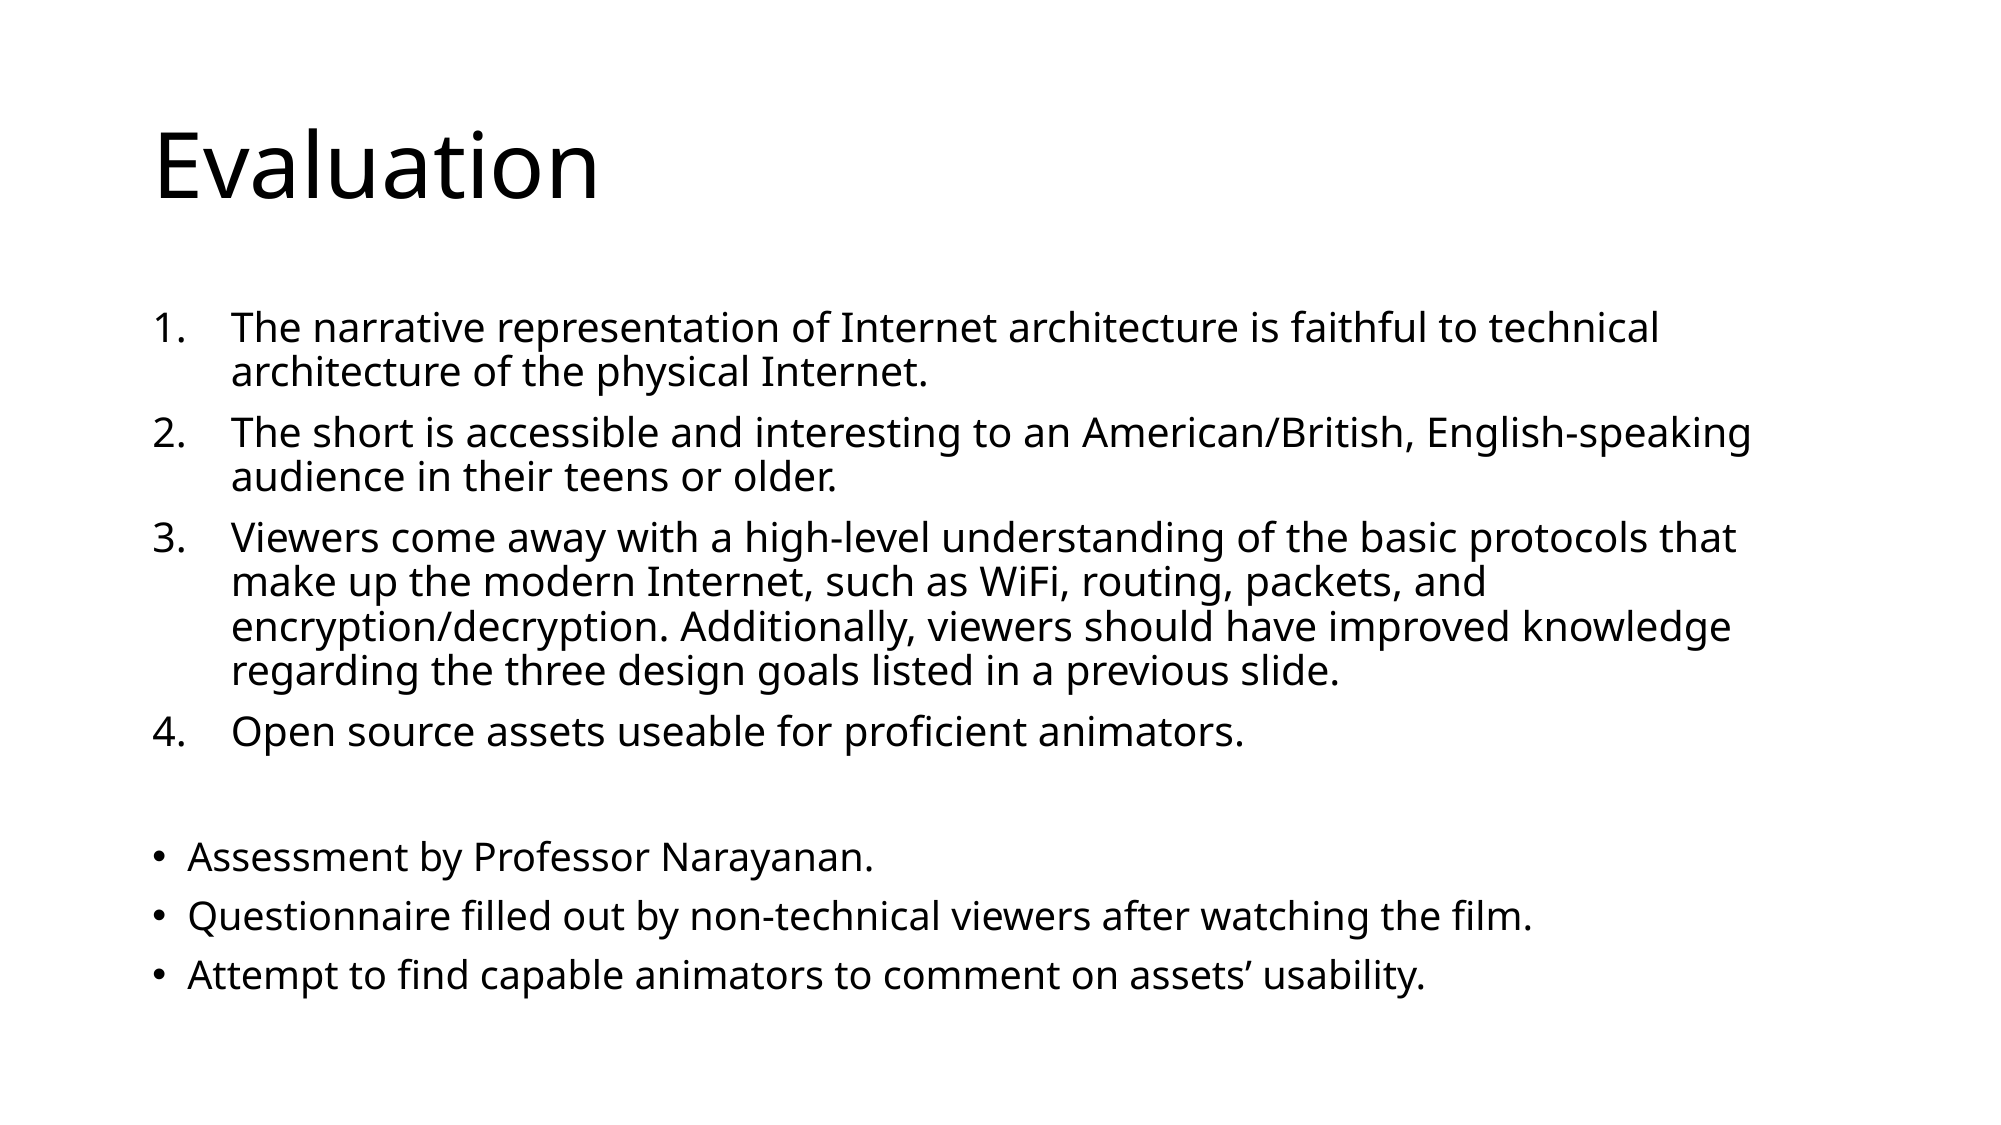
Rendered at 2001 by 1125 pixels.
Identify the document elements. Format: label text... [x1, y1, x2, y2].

title Evaluation [137, 59, 1863, 278]
list The narrative representation of Internet architecture is faithful to technical architecture of the physical Internet. The short is accessible and interesting to an American/British, English-speaking audience in their teens or older. Viewers come away with a high-level understanding of the basic protocols that make up the modern Internet, such as WiFi, routing, packets, and encryption/decryption. Additionally, viewers should have improved knowledge regarding the three design goals listed in a previous slide. Open source assets useable for proficient animators. Assessment by Professor Narayanan. Questionnaire filled out by non-technical viewers after watching the film. Attempt to find capable animators to comment on assets’ usability. [137, 299, 1863, 1014]
